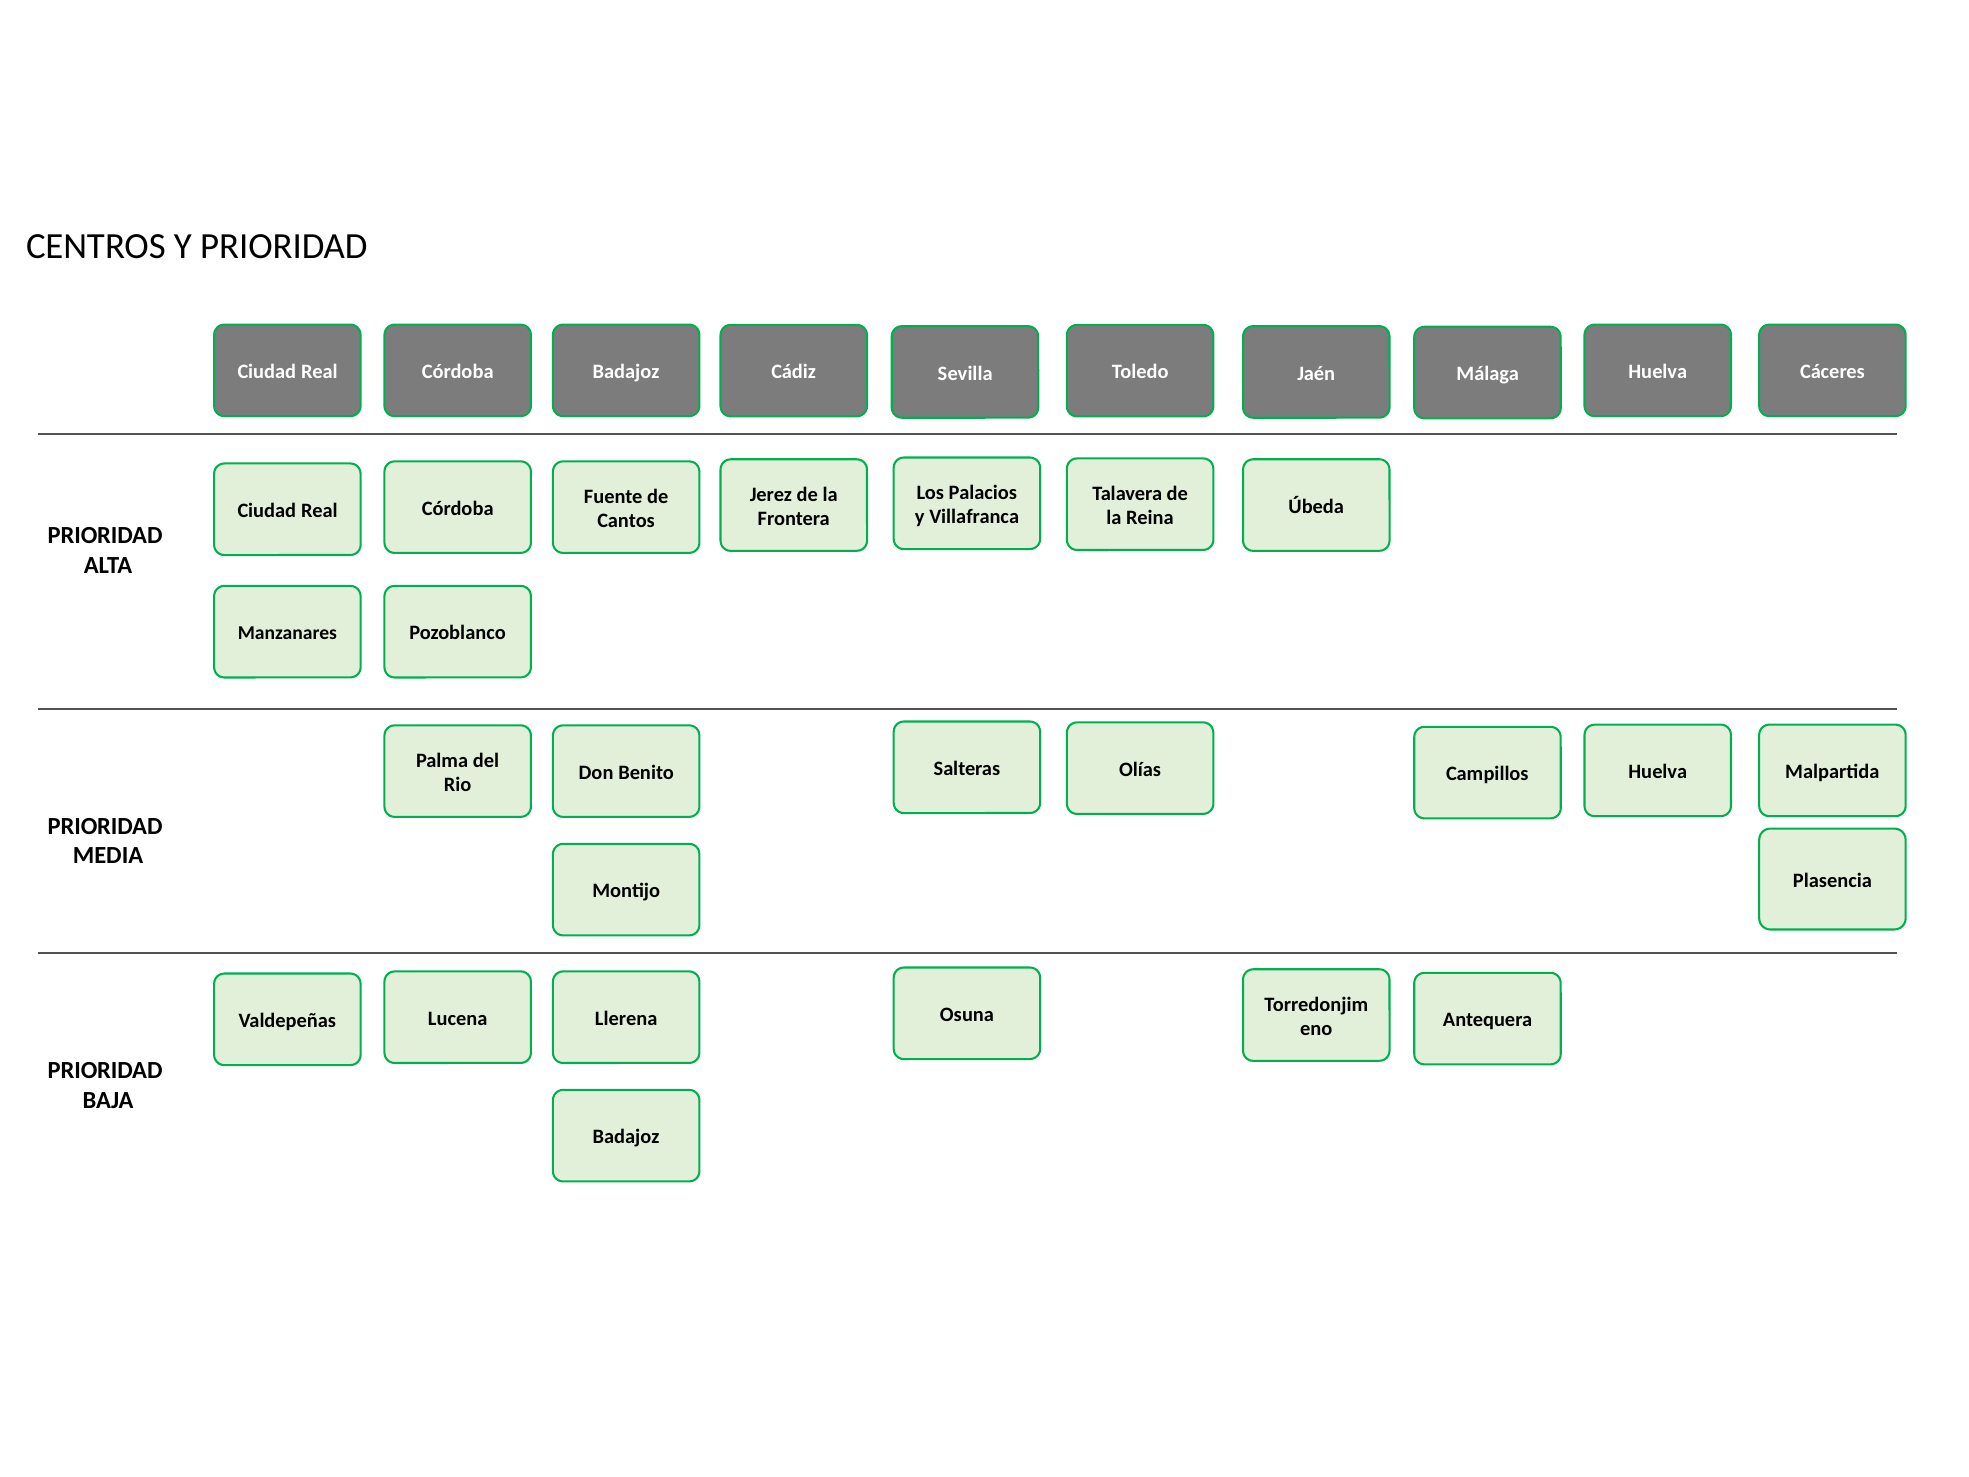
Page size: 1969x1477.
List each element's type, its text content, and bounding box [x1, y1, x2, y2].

text_box Badajoz [551, 323, 701, 418]
text_box Sevilla [890, 325, 1040, 419]
text_box Plasencia [1758, 827, 1907, 931]
text_box Málaga [1413, 325, 1562, 420]
text_box Jaén [1242, 325, 1391, 419]
text_box PRIORIDAD BAJA [32, 1046, 184, 1121]
text_box PRIORIDAD ALTA [32, 511, 184, 586]
text_box Córdoba [383, 460, 532, 554]
text_box Antequera [1413, 971, 1562, 1066]
text_box Palma del Rio [383, 724, 532, 818]
text_box Montijo [551, 842, 701, 937]
text_box Manzanares [213, 584, 362, 679]
text_box Úbeda [1242, 458, 1391, 552]
text_box Cádiz [719, 323, 869, 418]
text_box PRIORIDAD MEDIA [32, 802, 184, 877]
text_box Valdepeñas [213, 972, 362, 1067]
text_box Cáceres [1758, 323, 1907, 418]
text_box Salteras [892, 720, 1042, 815]
text_box Toledo [1065, 323, 1215, 418]
text_box Huelva [1583, 323, 1733, 418]
text_box Córdoba [383, 323, 532, 418]
text_box Huelva [1583, 723, 1733, 818]
text_box Campillos [1413, 725, 1562, 820]
text_box Los Palacios y Villafranca [892, 456, 1042, 551]
text_box Osuna [892, 966, 1042, 1061]
text_box Don Benito [551, 724, 701, 818]
text_box Pozoblanco [383, 584, 532, 679]
text_box Ciudad Real [213, 323, 362, 418]
text_box Lucena [383, 970, 532, 1065]
text_box Torredonjimeno [1242, 968, 1391, 1062]
text_box Talavera de la Reina [1065, 457, 1215, 552]
text_box CENTROS Y PRIORIDAD [11, 214, 384, 274]
text_box Olías [1065, 721, 1215, 815]
text_box Badajoz [551, 1088, 701, 1183]
text_box Ciudad Real [213, 462, 362, 557]
text_box Jerez de la Frontera [719, 458, 869, 552]
text_box Llerena [551, 970, 701, 1065]
text_box Malpartida [1758, 723, 1907, 818]
text_box Fuente de Cantos [551, 460, 701, 554]
